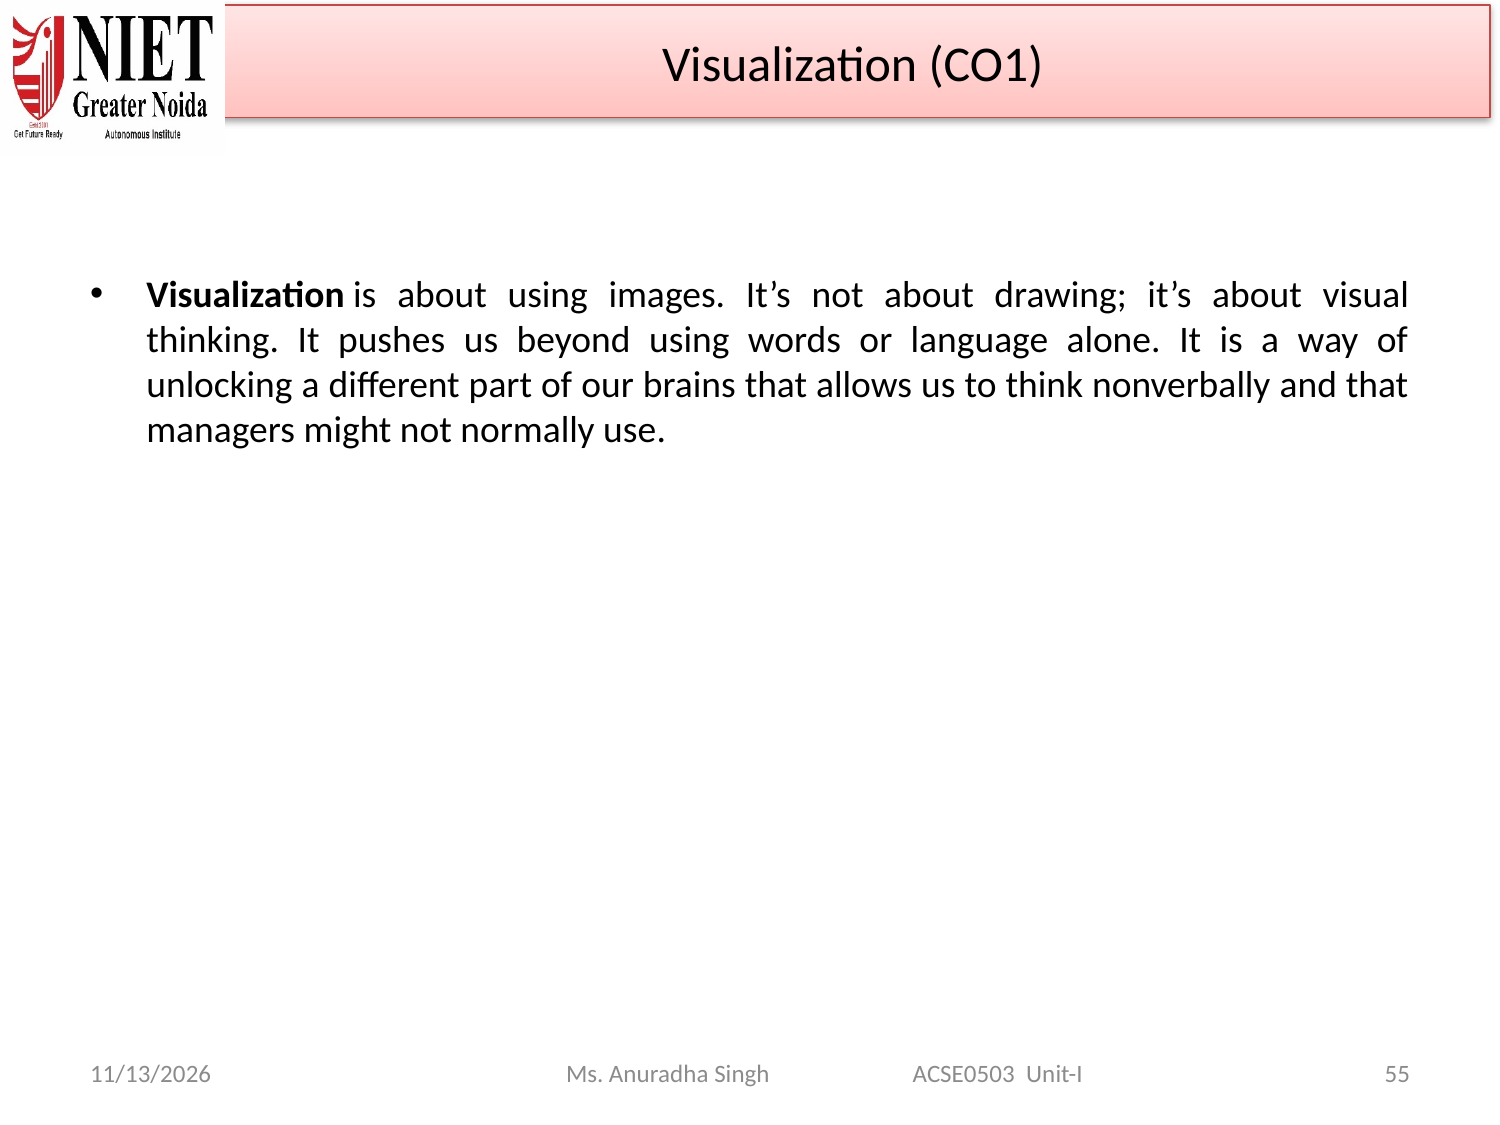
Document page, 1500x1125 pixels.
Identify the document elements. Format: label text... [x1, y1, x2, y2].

list Visualization is about using images. It’s not about drawing; it’s about visual thinking. It pushes us beyond using words or language alone. It is a way of unlocking a different part of our brains that allows us to think nonverbally and that managers might not normally use. [75, 262, 1425, 1005]
text_box Visualization (CO1) [228, 4, 1491, 118]
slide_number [75, 1042, 412, 1103]
picture [0, 0, 226, 156]
footer Ms. Anuradha Singh ACSE0503 Unit-I [412, 1042, 1074, 1103]
slide_number 55 [1074, 1042, 1425, 1103]
